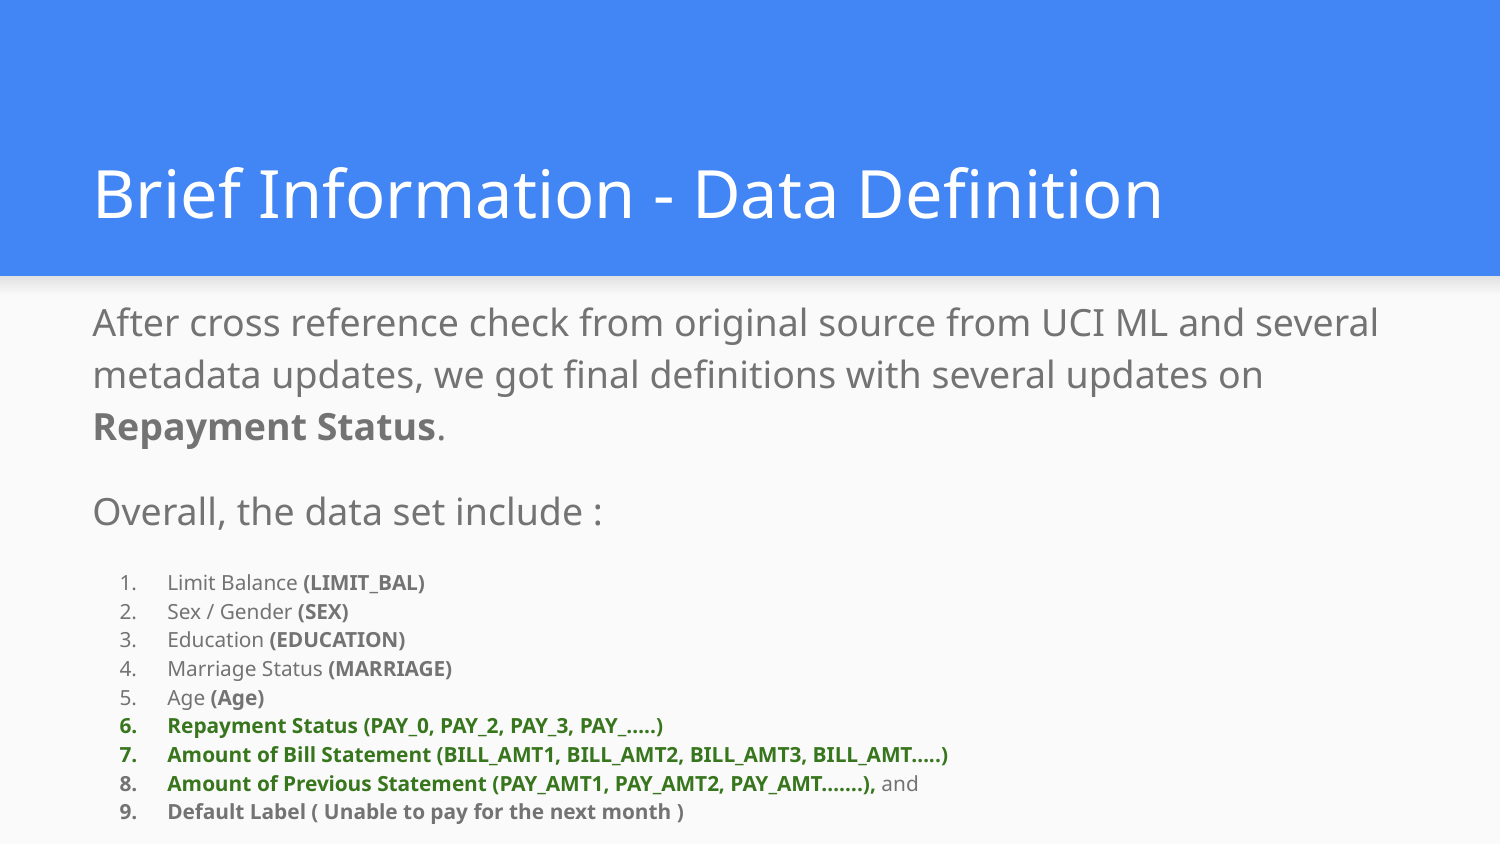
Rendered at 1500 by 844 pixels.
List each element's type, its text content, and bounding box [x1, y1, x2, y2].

list After cross reference check from original source from UCI ML and several metadata updates, we got final definitions with several updates on Repayment Status. Overall, the data set include : Limit Balance (LIMIT_BAL) Sex / Gender (SEX) Education (EDUCATION) Marriage Status (MARRIAGE) Age (Age) Repayment Status (PAY_0, PAY_2, PAY_3, PAY_…..) Amount of Bill Statement (BILL_AMT1, BILL_AMT2, BILL_AMT3, BILL_AMT…..) Amount of Previous Statement (PAY_AMT1, PAY_AMT2, PAY_AMT…….), and Default Label ( Unable to pay for the next month ) [77, 277, 1427, 722]
title Brief Information - Data Definition [77, 121, 1427, 248]
